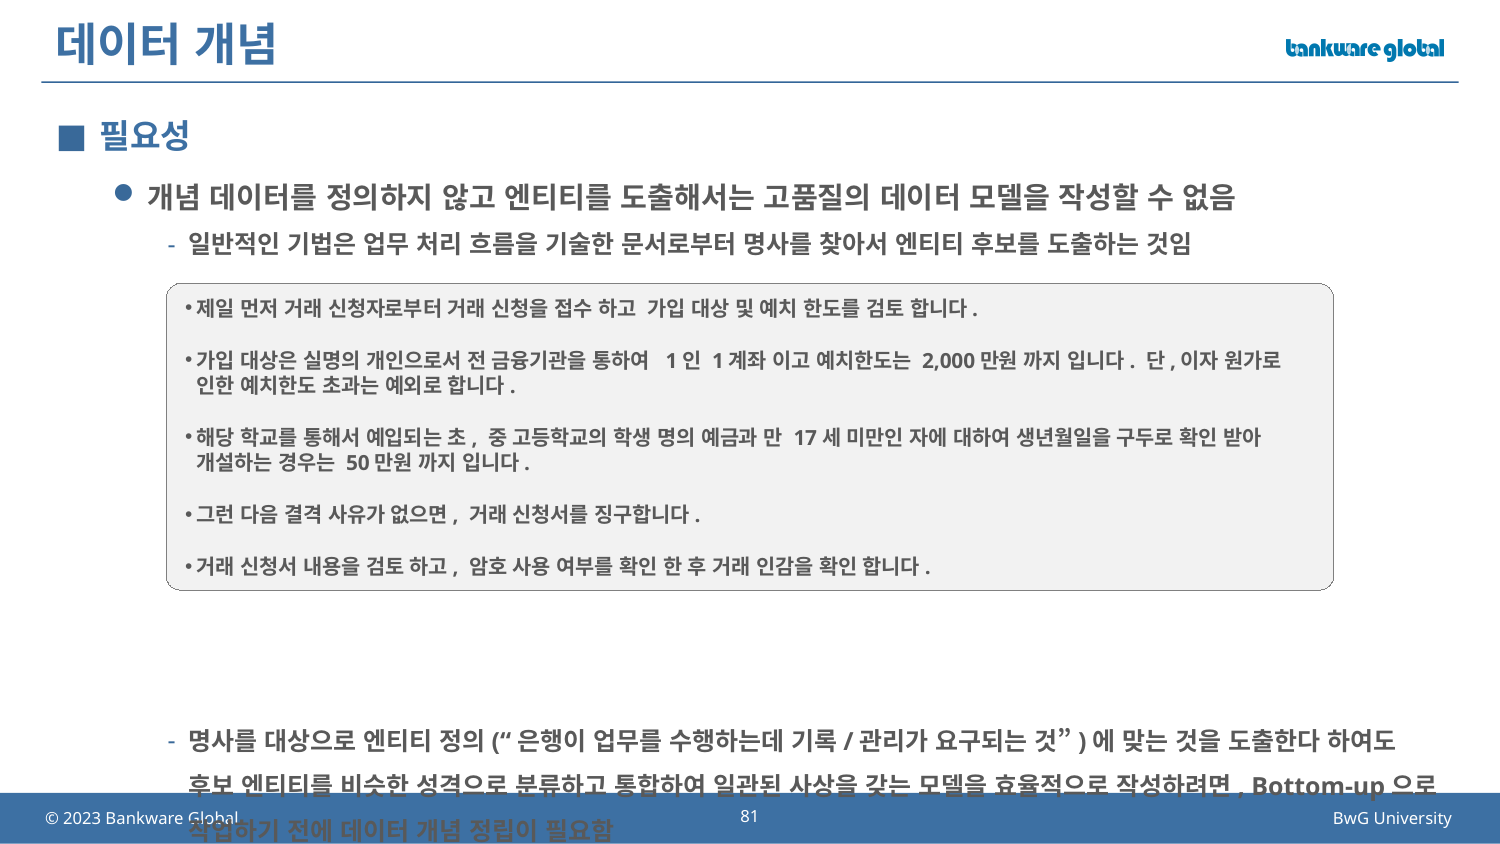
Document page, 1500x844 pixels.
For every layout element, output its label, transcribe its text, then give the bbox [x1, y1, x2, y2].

list 필요성 개념 데이터를 정의하지 않고 엔티티를 도출해서는 고품질의 데이터 모델을 작성할 수 없음 일반적인 기법은 업무 처리 흐름을 기술한 문서로부터 명사를 찾아서 엔티티 후보를 도출하는 것임 명사를 대상으로 엔티티 정의(“은행이 업무를 수행하는데 기록/관리가 요구되는 것”)에 맞는 것을 도출한다 하여도 후보 엔티티를 비슷한 성격으로 분류하고 통합하여 일관된 사상을 갖는 모델을 효율적으로 작성하려면, Bottom-up으로 작업하기 전에 데이터 개념 정립이 필요함 [40, 87, 1459, 785]
text_box 제일 먼저 거래 신청자로부터 거래 신청을 접수 하고 가입 대상 및 예치 한도를 검토 합니다. 가입 대상은 실명의 개인으로서 전 금융기관을 통하여 1인 1계좌 이고 예치한도는 2,000만원 까지 입니다. 단,이자 원가로 인한 예치한도 초과는 예외로 합니다. 해당 학교를 통해서 예입되는 초, 중 고등학교의 학생 명의 예금과 만 17세 미만인 자에 대하여 생년월일을 구두로 확인 받아 개설하는 경우는 50만원 까지 입니다. 그런 다음 결격 사유가 없으면, 거래 신청서를 징구합니다. 거래 신청서 내용을 검토 하고, 암호 사용 여부를 확인 한 후 거래 인감을 확인 합니다. [166, 283, 1334, 591]
slide_number 81 [717, 799, 783, 836]
title 데이터 개념 [40, 17, 1459, 77]
